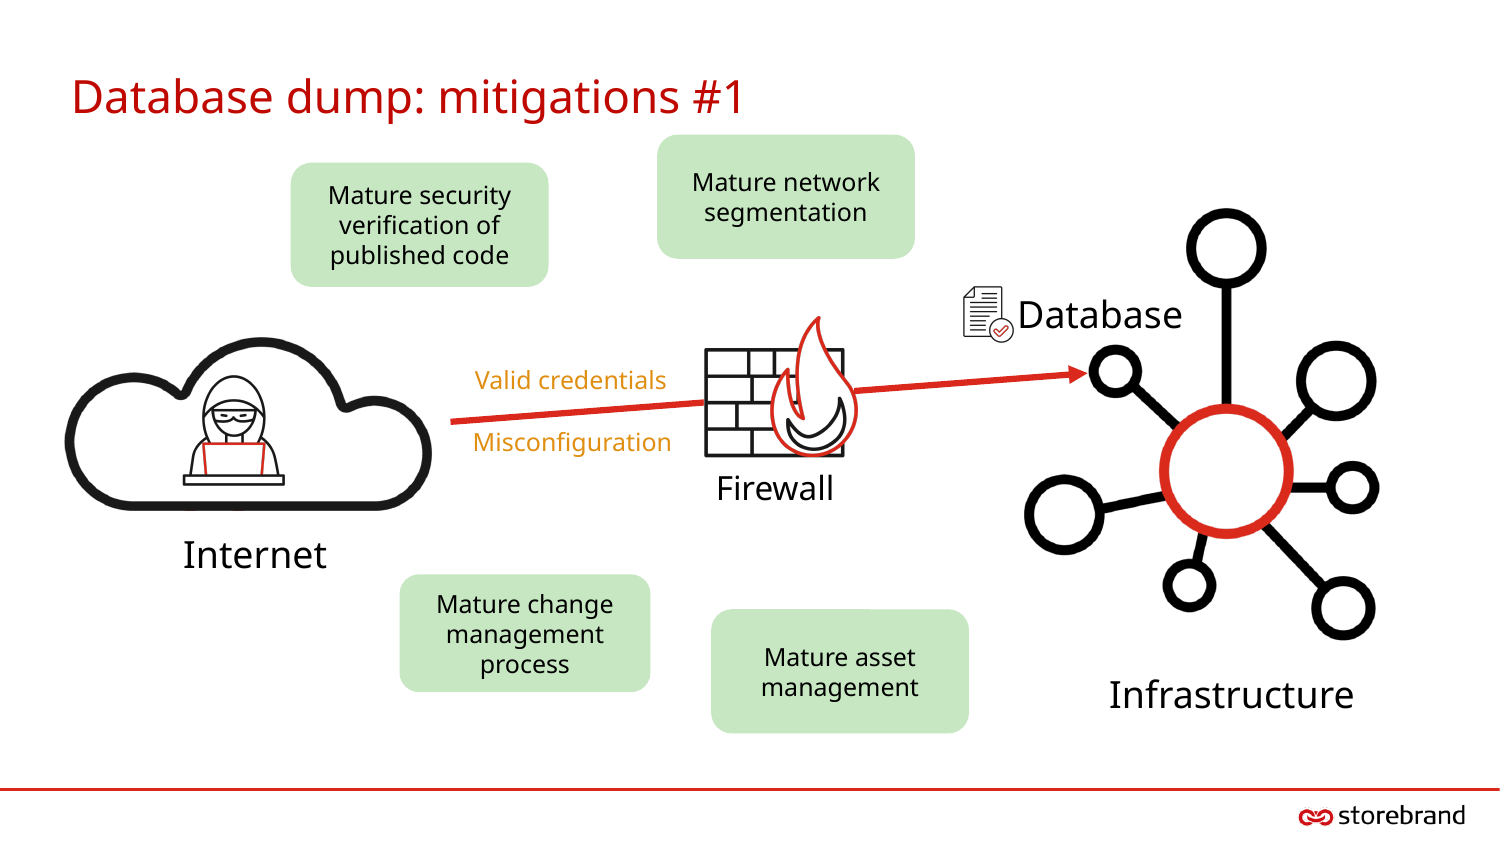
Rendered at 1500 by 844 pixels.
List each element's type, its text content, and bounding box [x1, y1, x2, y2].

text_box Valid credentials [475, 364, 668, 373]
text_box Misconfiguration [472, 426, 673, 457]
picture [1021, 201, 1463, 643]
picture [702, 302, 860, 459]
picture [962, 285, 1020, 343]
text_box Mature network segmentation [657, 134, 915, 259]
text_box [860, 373, 1021, 422]
text_box Mature change management process [399, 574, 651, 693]
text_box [451, 373, 702, 422]
text_box Internet [183, 531, 328, 577]
text_box Firewall [715, 467, 835, 508]
text_box Infrastructure [1109, 671, 1356, 717]
text_box Mature asset management [711, 609, 969, 734]
text_box Mature security verification of published code [290, 162, 549, 287]
picture [1297, 804, 1465, 830]
picture [25, 332, 451, 511]
title Database dump: mitigations #1 [70, 67, 1430, 167]
